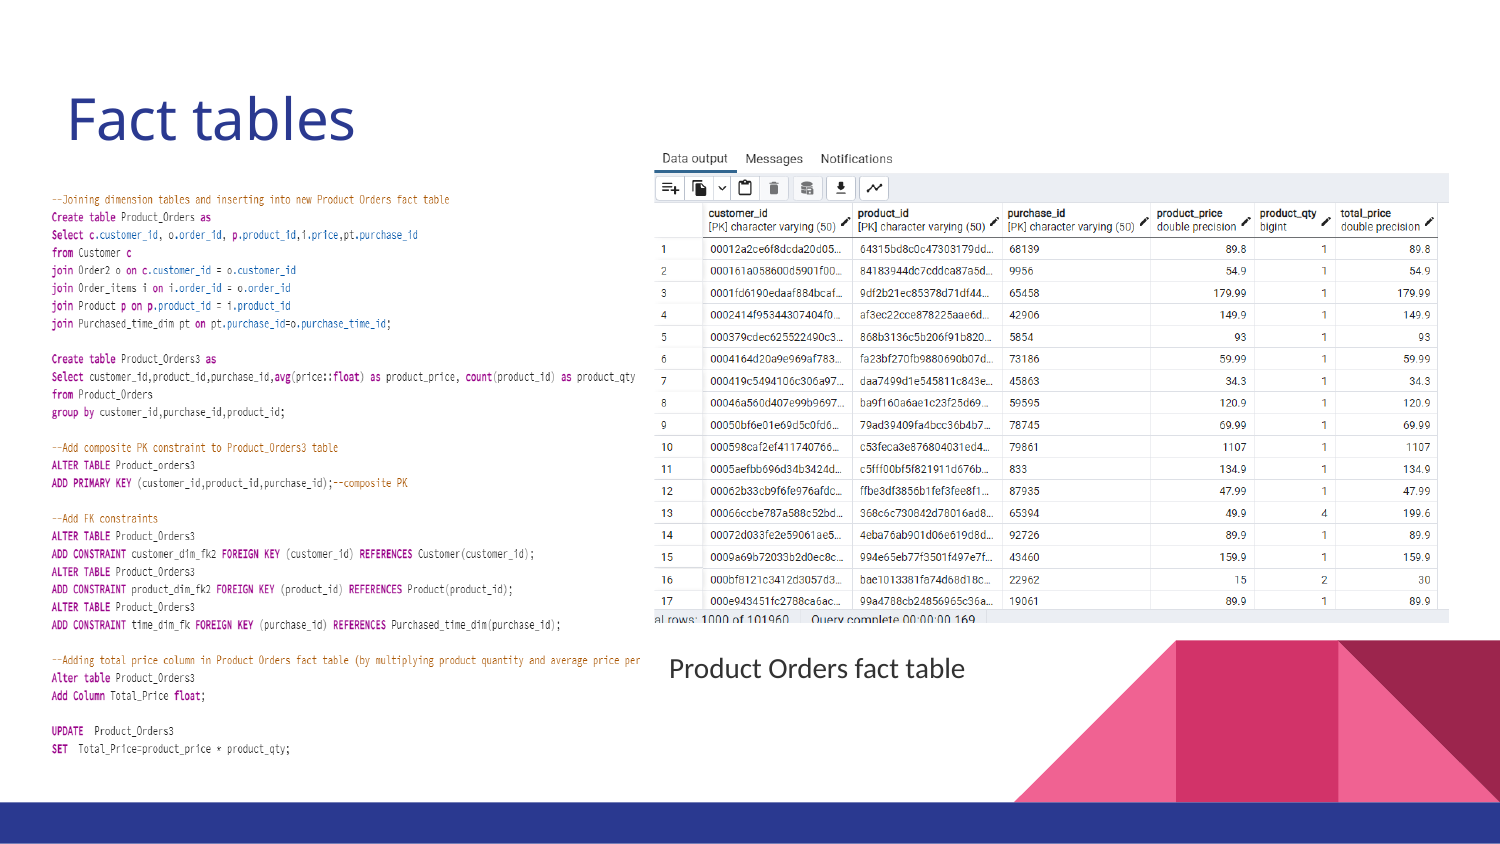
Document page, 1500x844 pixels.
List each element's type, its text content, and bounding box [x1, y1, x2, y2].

text_box Product Orders fact table [654, 641, 1112, 692]
picture [50, 186, 641, 765]
picture [654, 146, 1450, 623]
title Fact tables [51, 67, 1449, 167]
